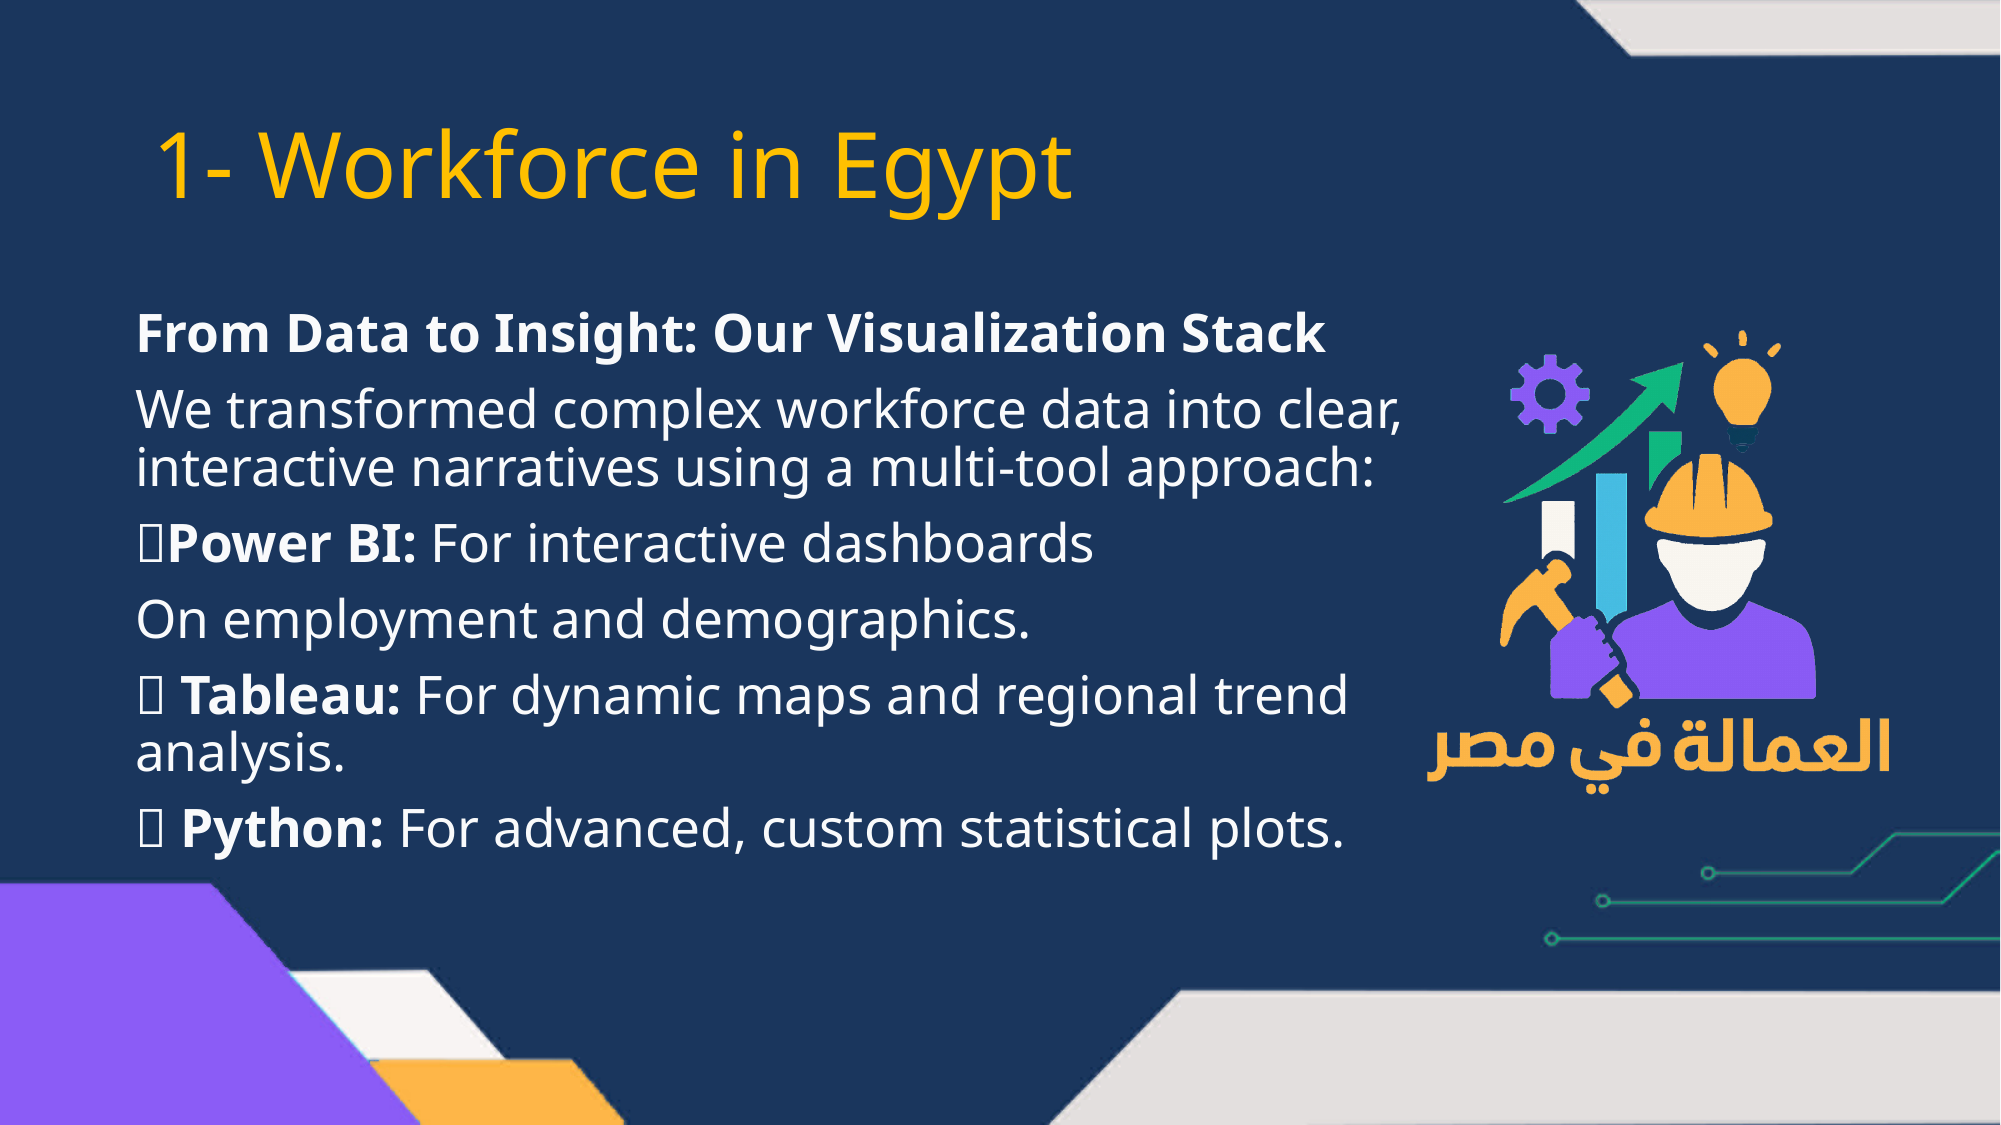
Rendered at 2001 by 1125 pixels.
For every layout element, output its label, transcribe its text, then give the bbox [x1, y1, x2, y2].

picture [0, 0, 2001, 1125]
title 1- Workforce in Egypt [137, 59, 1863, 278]
list From Data to Insight: Our Visualization Stack We transformed complex workforce data into clear, interactive narratives using a multi-tool approach: Power BI: For interactive dashboards On employment and demographics.  Tableau: For dynamic maps and regional trend analysis.  Python: For advanced, custom statistical plots. [120, 299, 1422, 975]
